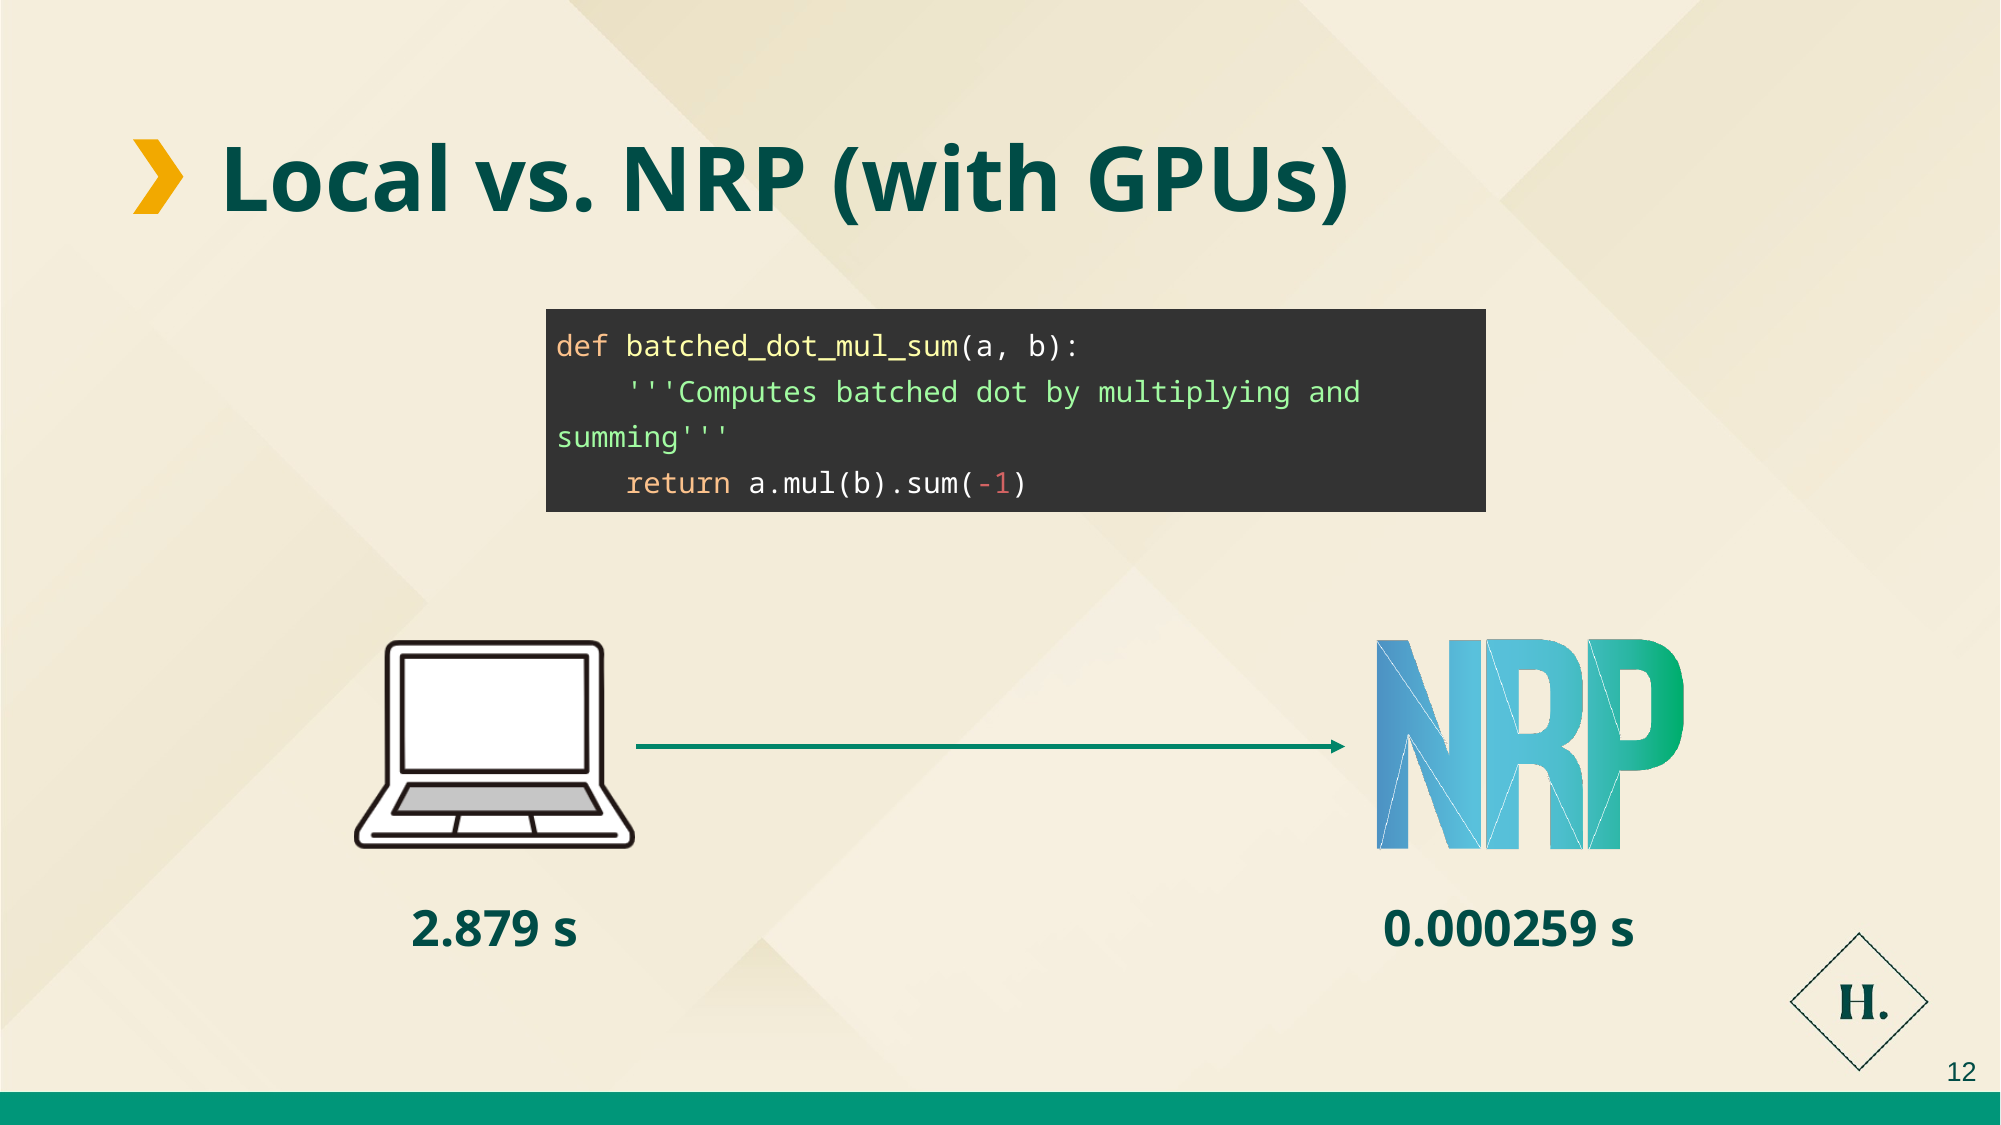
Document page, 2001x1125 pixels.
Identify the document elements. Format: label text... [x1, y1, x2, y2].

text_box [133, 139, 184, 214]
list 2.879 s [293, 868, 697, 977]
text_box Local vs. NRP (with GPUs) [199, 102, 1833, 234]
list 0.000259 s [1308, 868, 1712, 977]
slide_number ‹#› [1871, 1038, 1992, 1125]
table_header def batched_dot_mul_sum(a, b): '''Computes batched dot by multiplying and summing''' return a.mul(b).sum(-1) [546, 309, 1486, 512]
picture [0, 0, 2001, 1125]
